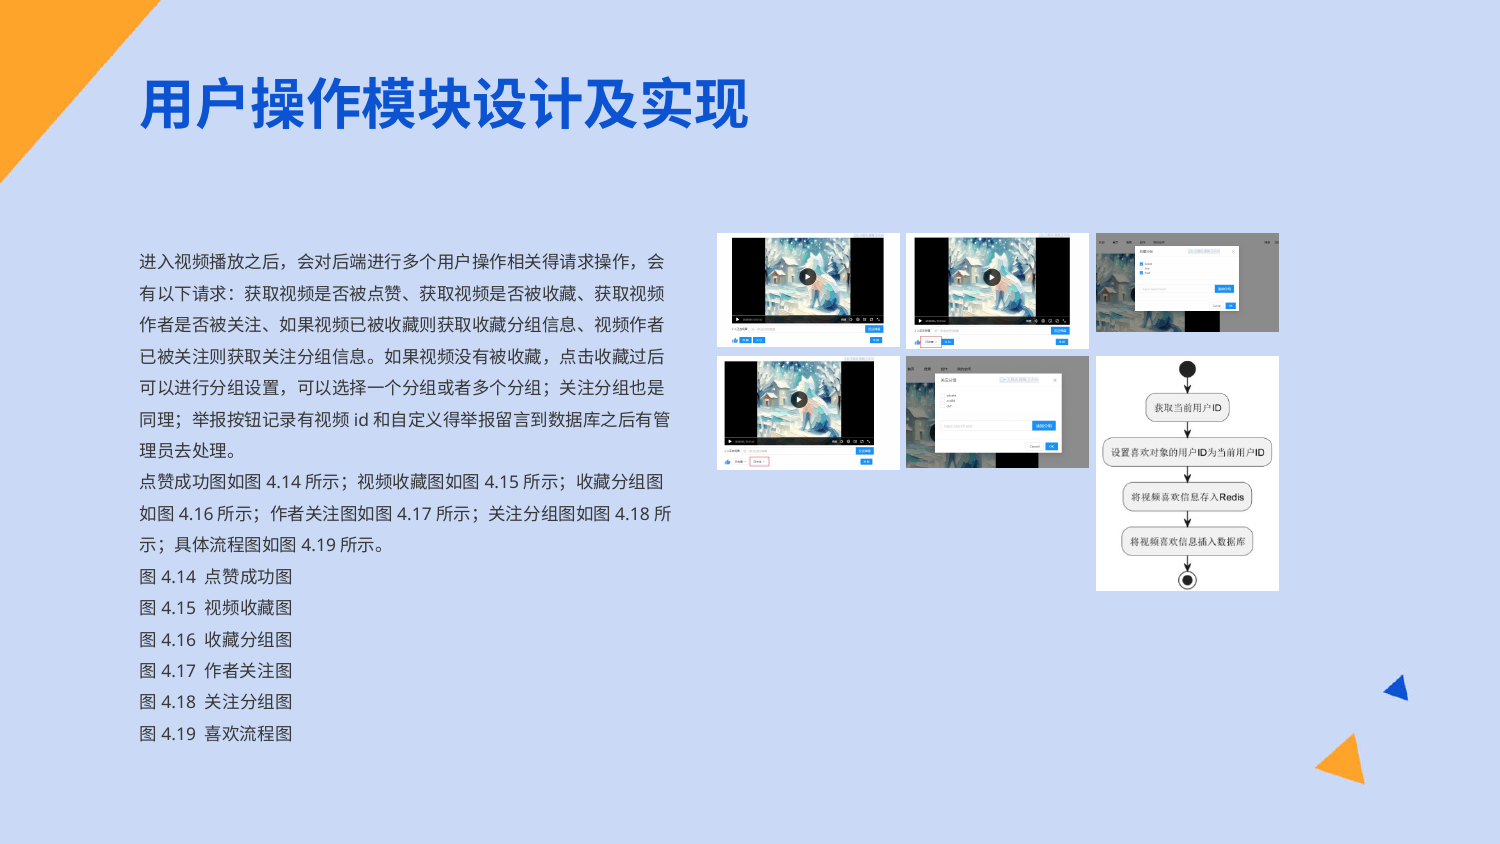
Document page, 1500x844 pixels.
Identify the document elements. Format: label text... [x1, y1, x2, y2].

text_box 进入视频播放之后，会对后端进行多个用户操作相关得请求操作，会有以下请求：获取视频是否被点赞、获取视频是否被收藏、获取视频作者是否被关注、如果视频已被收藏则获取收藏分组信息、视频作者已被关注则获取关注分组信息。如果视频没有被收藏，点击收藏过后可以进行分组设置，可以选择一个分组或者多个分组；关注分组也是同理；举报按钮记录有视频id和自定义得举报留言到数据库之后有管理员去处理。 点赞成功图如图4.14所示；视频收藏图如图4.15所示；收藏分组图如图4.16所示；作者关注图如图4.17所示；关注分组图如图4.18所示；具体流程图如图4.19所示。 图4.14 点赞成功图 图4.15 视频收藏图 图4.16 收藏分组图 图4.17 作者关注图 图4.18 关注分组图 图4.19 喜欢流程图 [125, 233, 694, 800]
picture [0, 0, 1500, 844]
text_box 用户操作模块设计及实现 [125, 57, 1406, 148]
